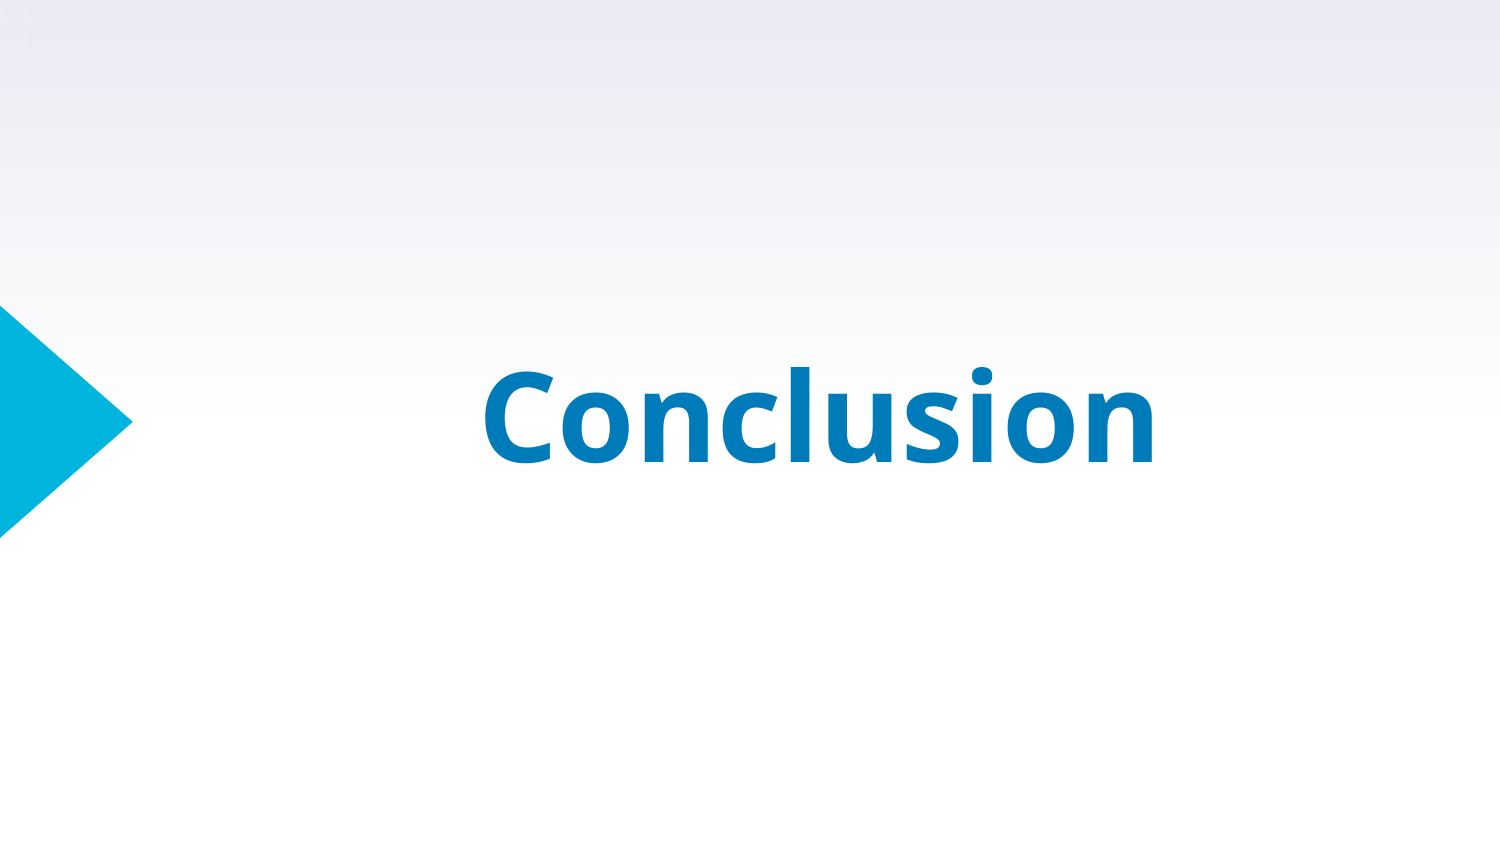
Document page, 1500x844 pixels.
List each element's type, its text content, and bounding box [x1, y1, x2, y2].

title Conclusion [158, 305, 1483, 538]
